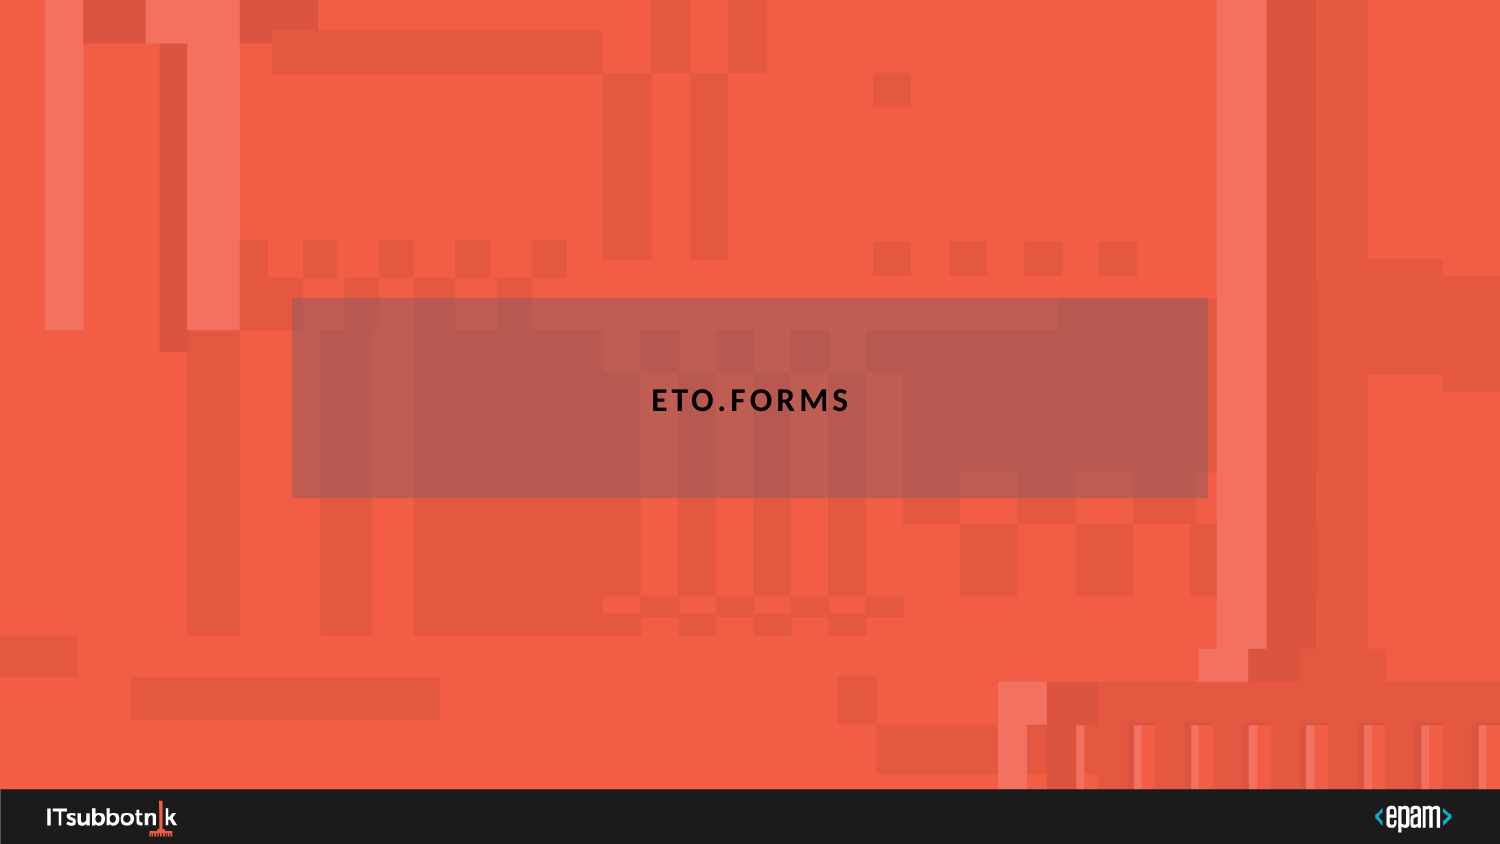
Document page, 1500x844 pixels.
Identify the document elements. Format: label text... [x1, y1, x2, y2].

picture [0, 0, 1500, 844]
title Eto.Forms [292, 298, 1208, 499]
